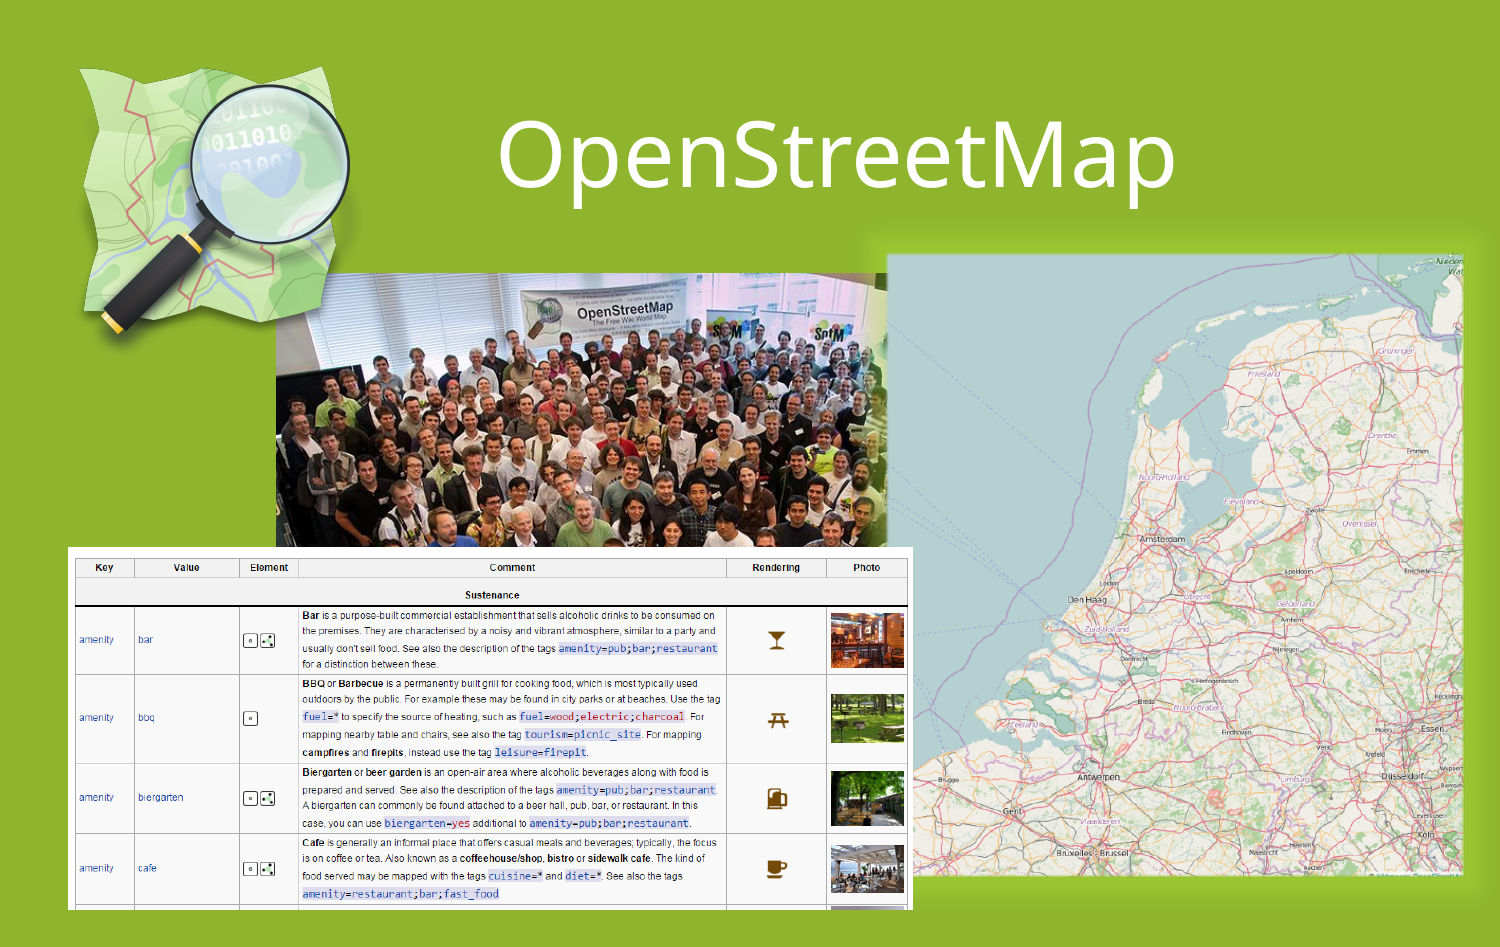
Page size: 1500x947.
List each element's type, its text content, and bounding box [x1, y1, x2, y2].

title OpenStreetMap [368, 72, 1500, 231]
picture [68, 66, 914, 910]
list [885, 252, 1465, 878]
